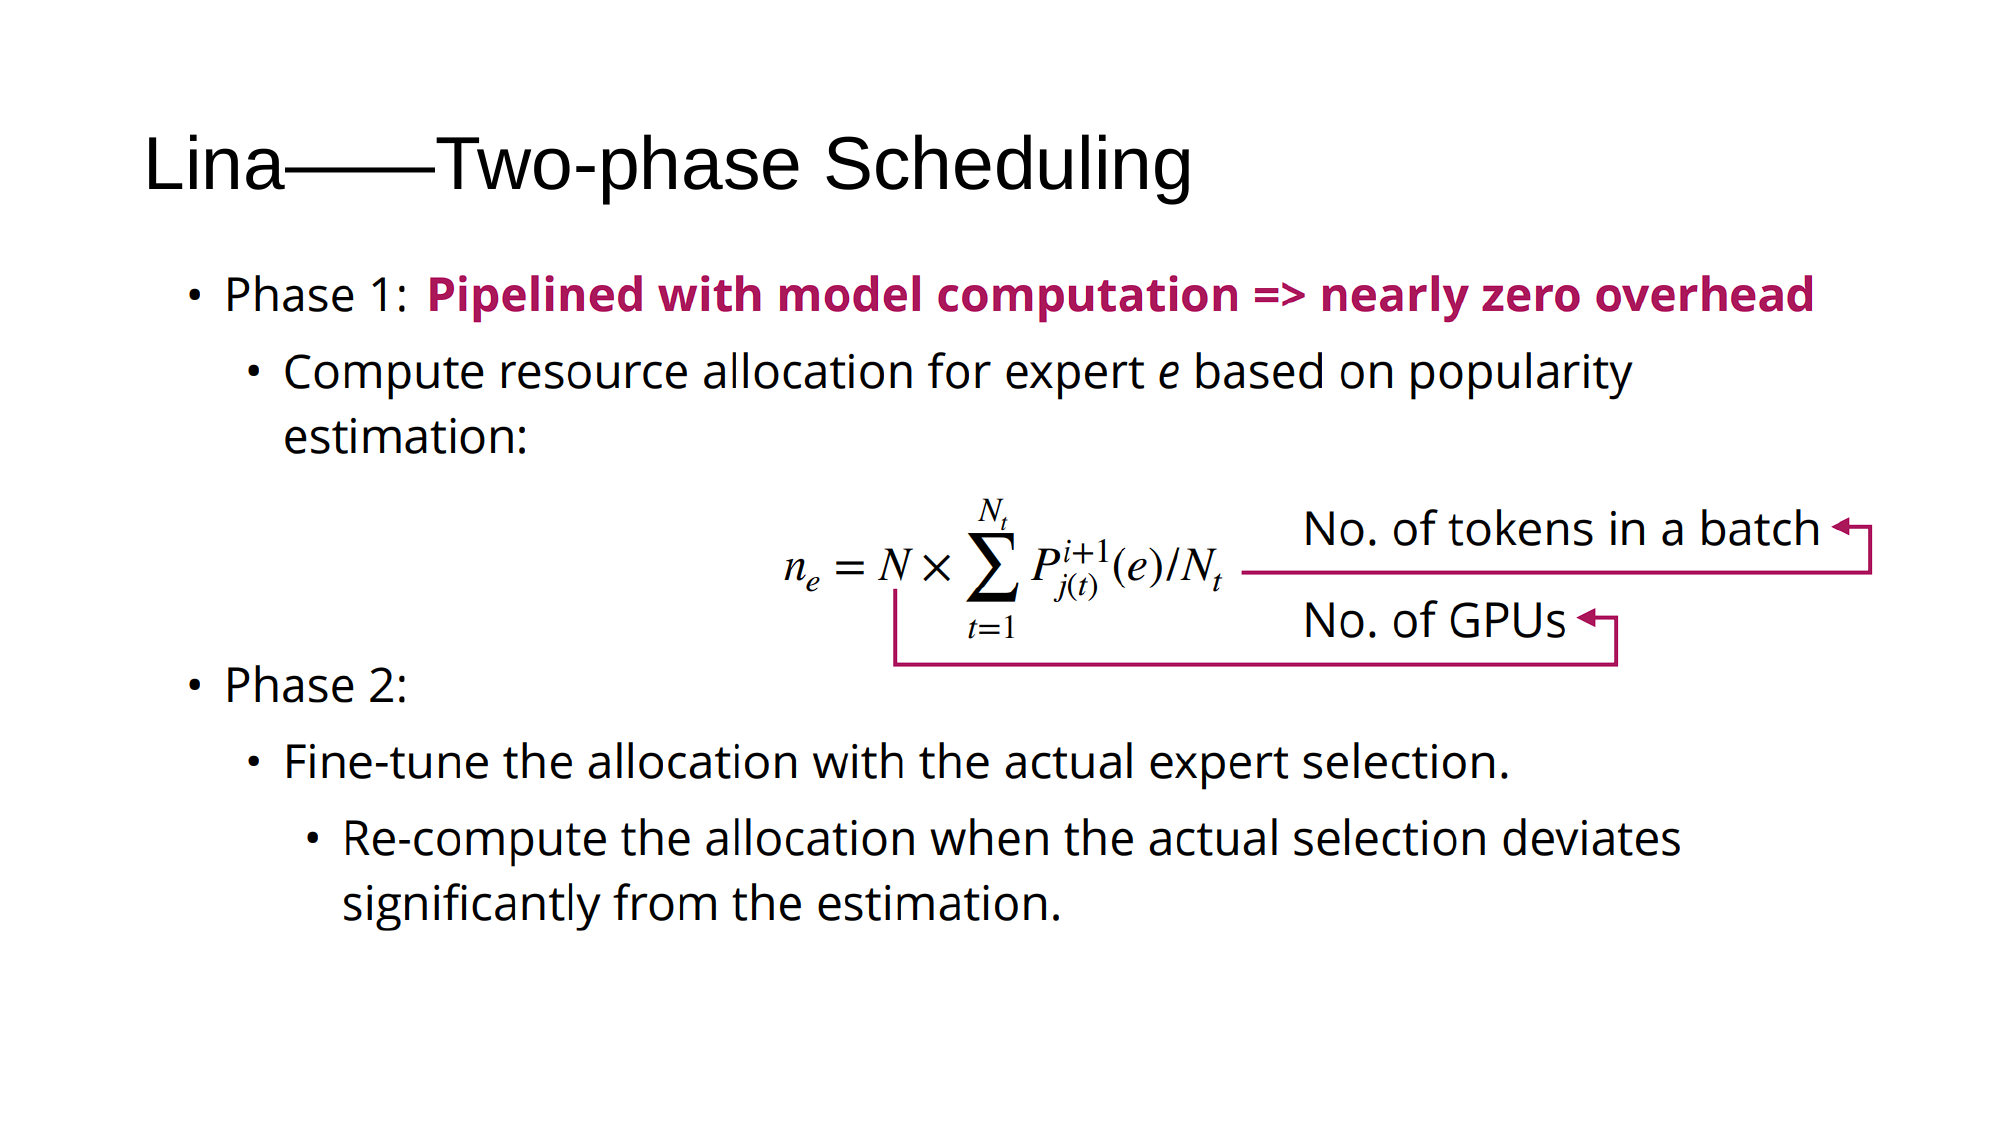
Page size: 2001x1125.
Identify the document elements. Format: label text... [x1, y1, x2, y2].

picture [128, 245, 1950, 988]
title Lina——Two-phase Scheduling [128, 56, 1854, 245]
